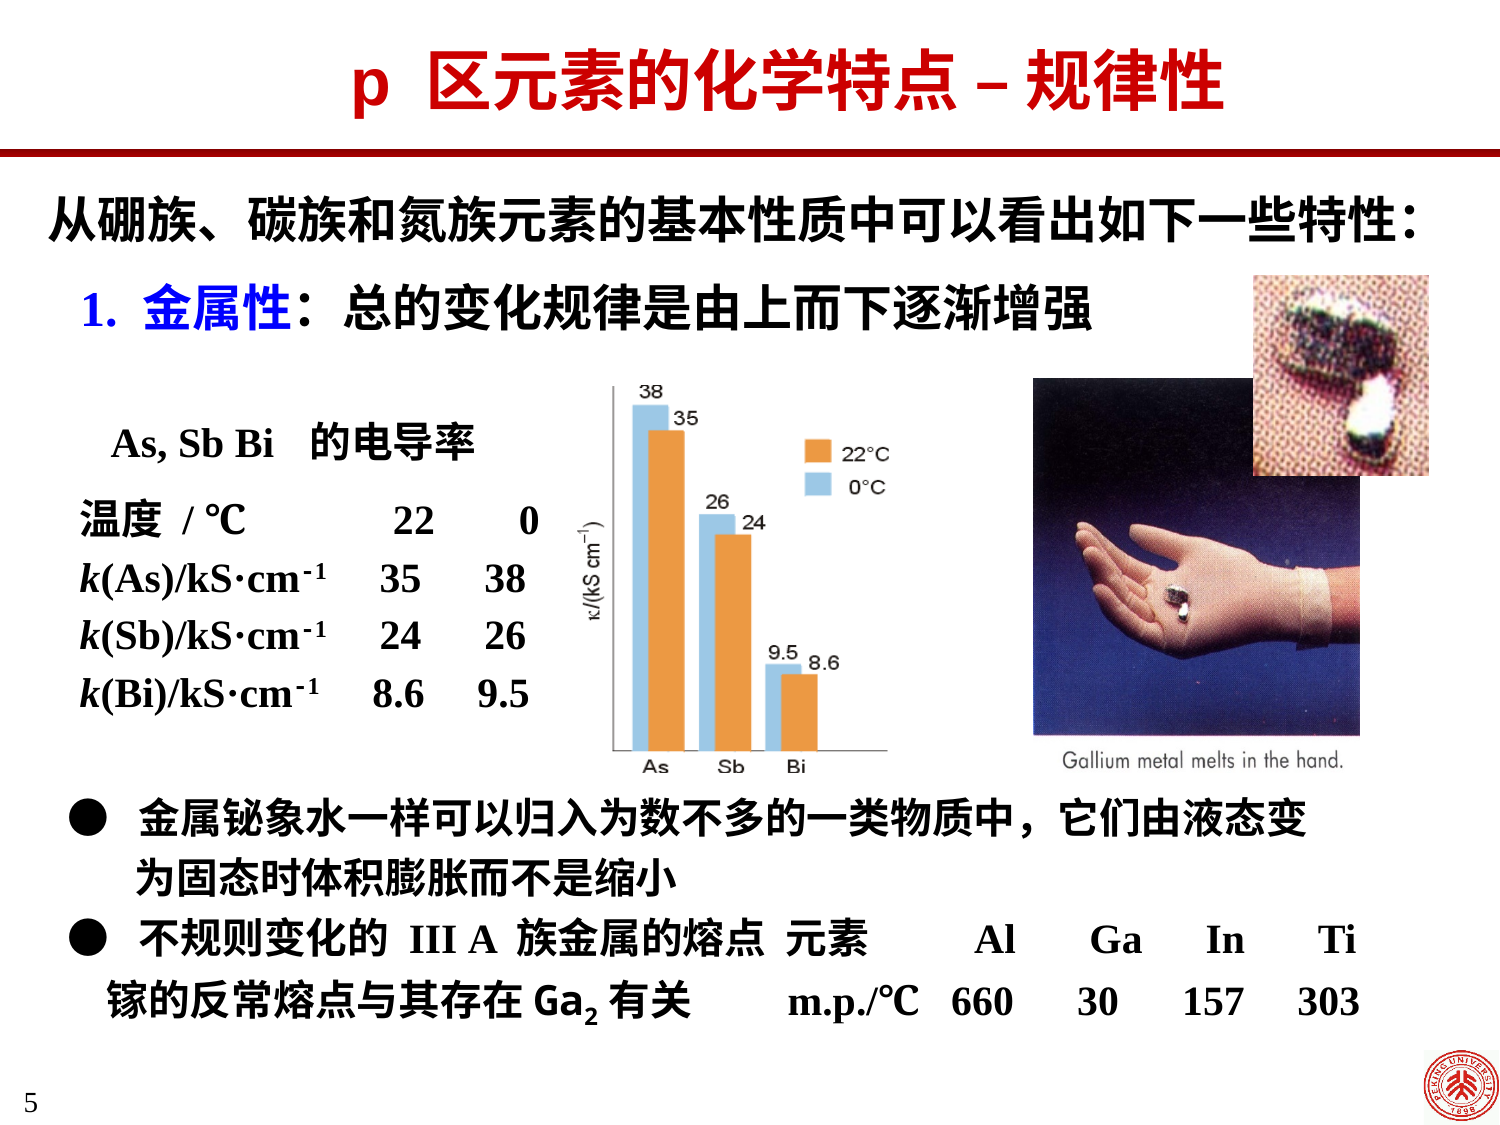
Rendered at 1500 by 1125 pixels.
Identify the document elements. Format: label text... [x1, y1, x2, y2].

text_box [64, 385, 890, 774]
text_box [0, 149, 52, 157]
text_box p 区元素的化学特点 – 规律性 [272, 30, 1306, 126]
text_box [52, 149, 1441, 339]
picture [1033, 339, 1429, 773]
slide_number 5 [8, 1077, 103, 1125]
picture [1423, 1050, 1499, 1125]
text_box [53, 774, 1441, 1033]
text_box [1441, 149, 1500, 157]
